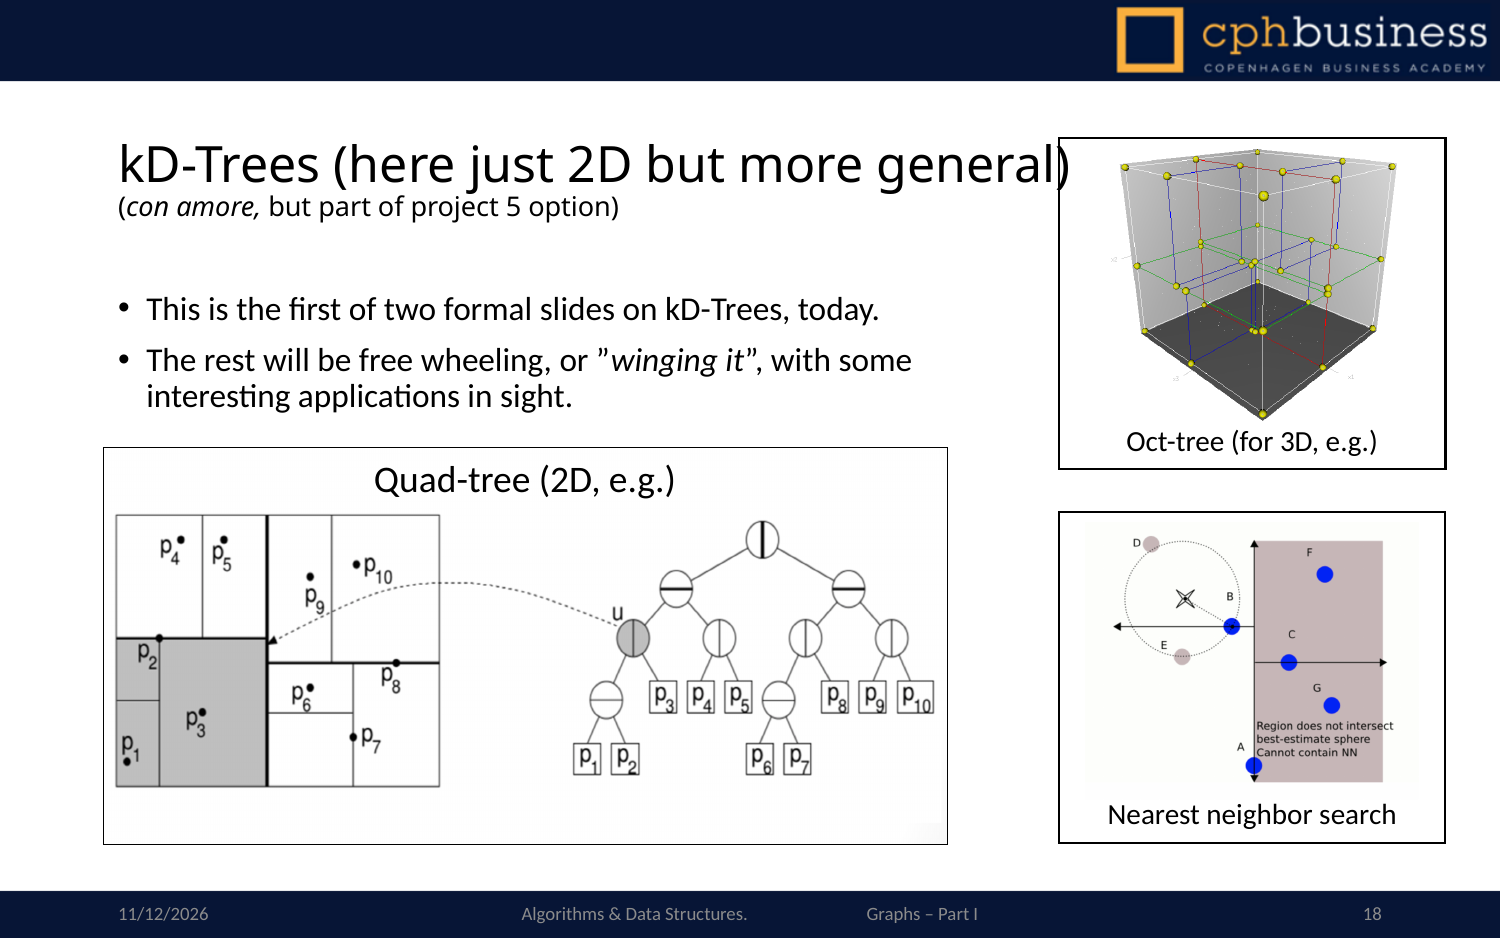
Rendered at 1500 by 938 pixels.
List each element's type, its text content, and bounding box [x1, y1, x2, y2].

title kD-Trees (here just 2D but more general) (con amore, but part of project 5 option) [103, 121, 1397, 242]
footer Algorithms & Data Structures. Graphs – Part I [496, 897, 1004, 929]
list This is the first of two formal slides on kD-Trees, today. The rest will be free wheeling, or ”winging it”, with some interesting applications in sight. [103, 284, 976, 845]
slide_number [103, 897, 441, 929]
text_box [1058, 511, 1446, 844]
text_box Nearest neighbor search [1063, 787, 1441, 838]
text_box [1058, 137, 1447, 470]
slide_number 18 [1059, 897, 1397, 929]
picture [0, 0, 1500, 938]
